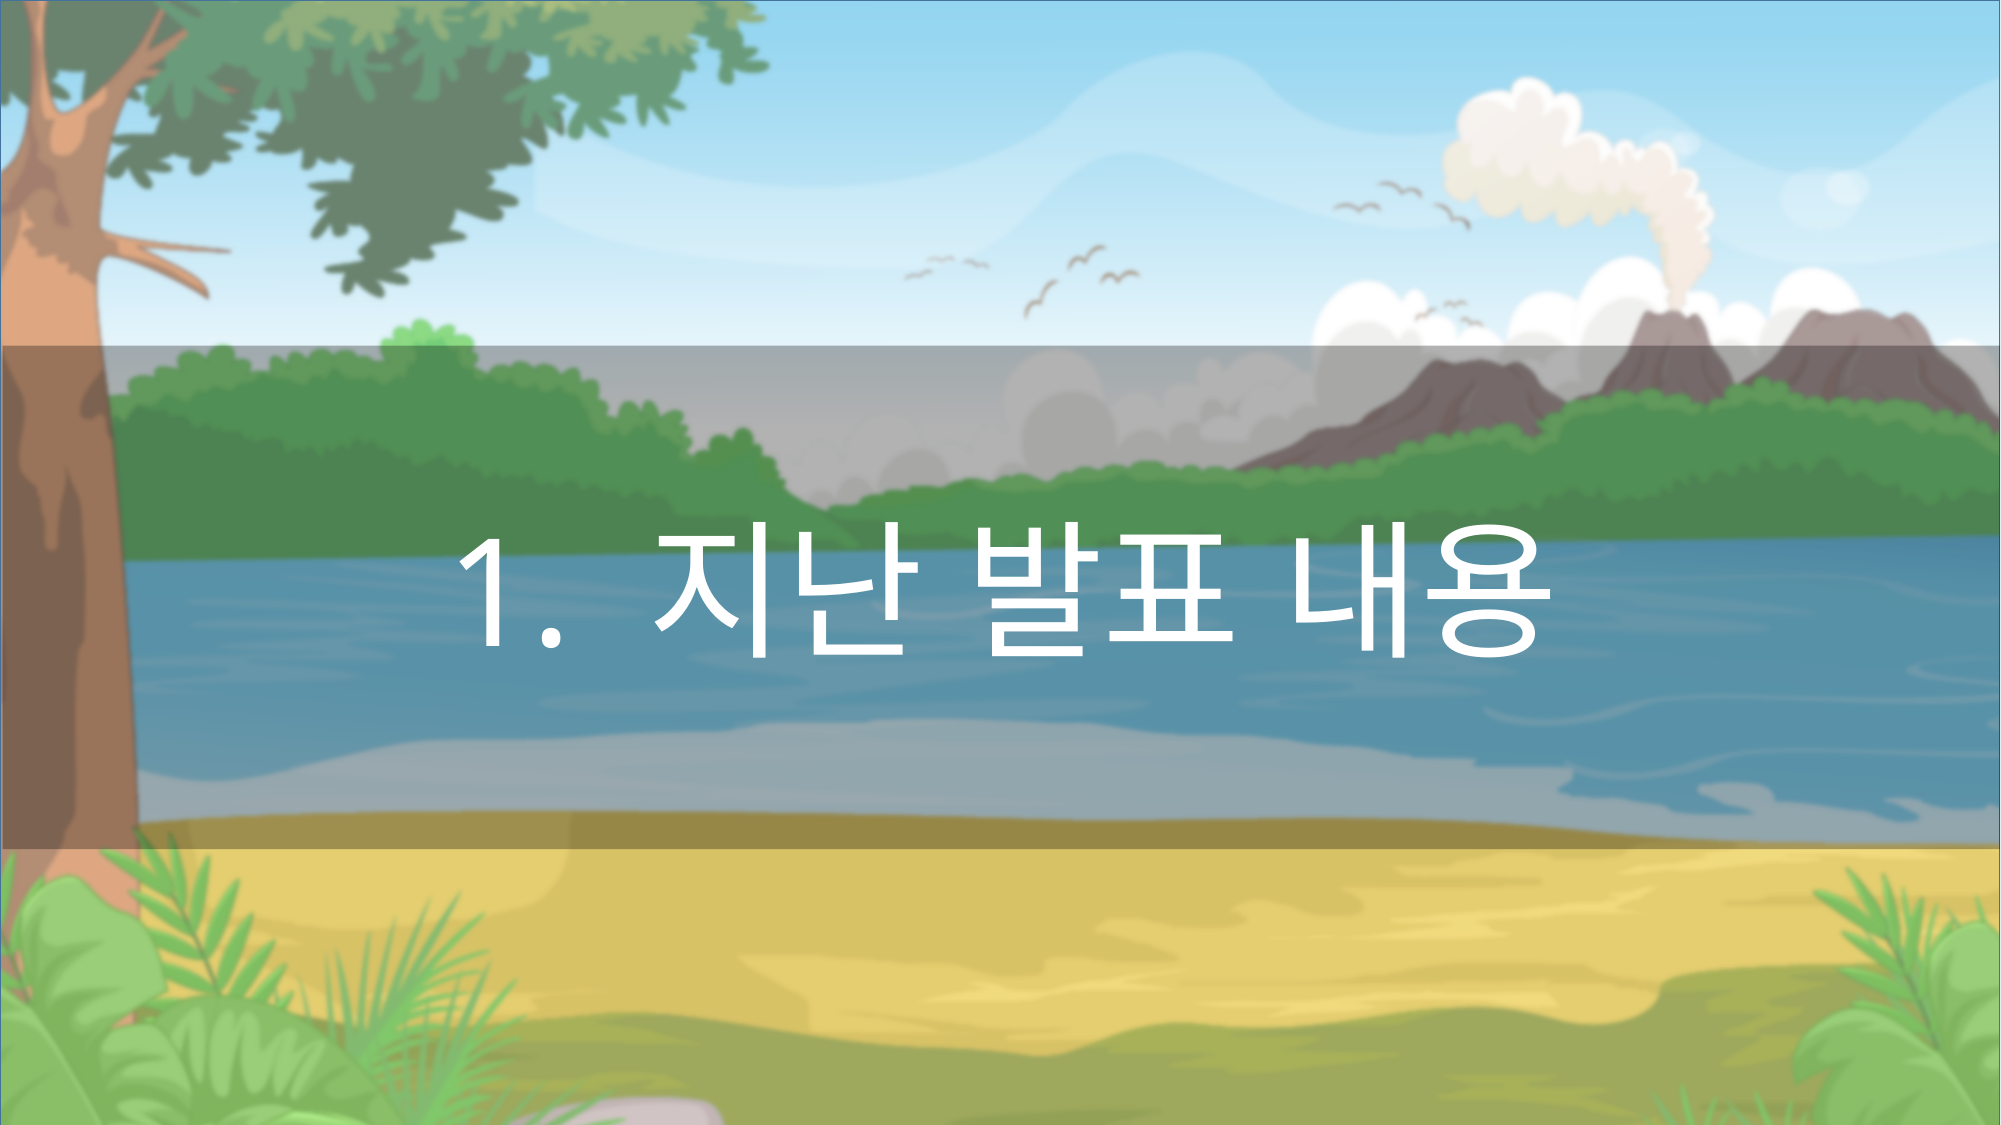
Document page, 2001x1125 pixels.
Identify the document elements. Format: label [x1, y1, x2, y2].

text_box [0, 0, 2000, 1125]
